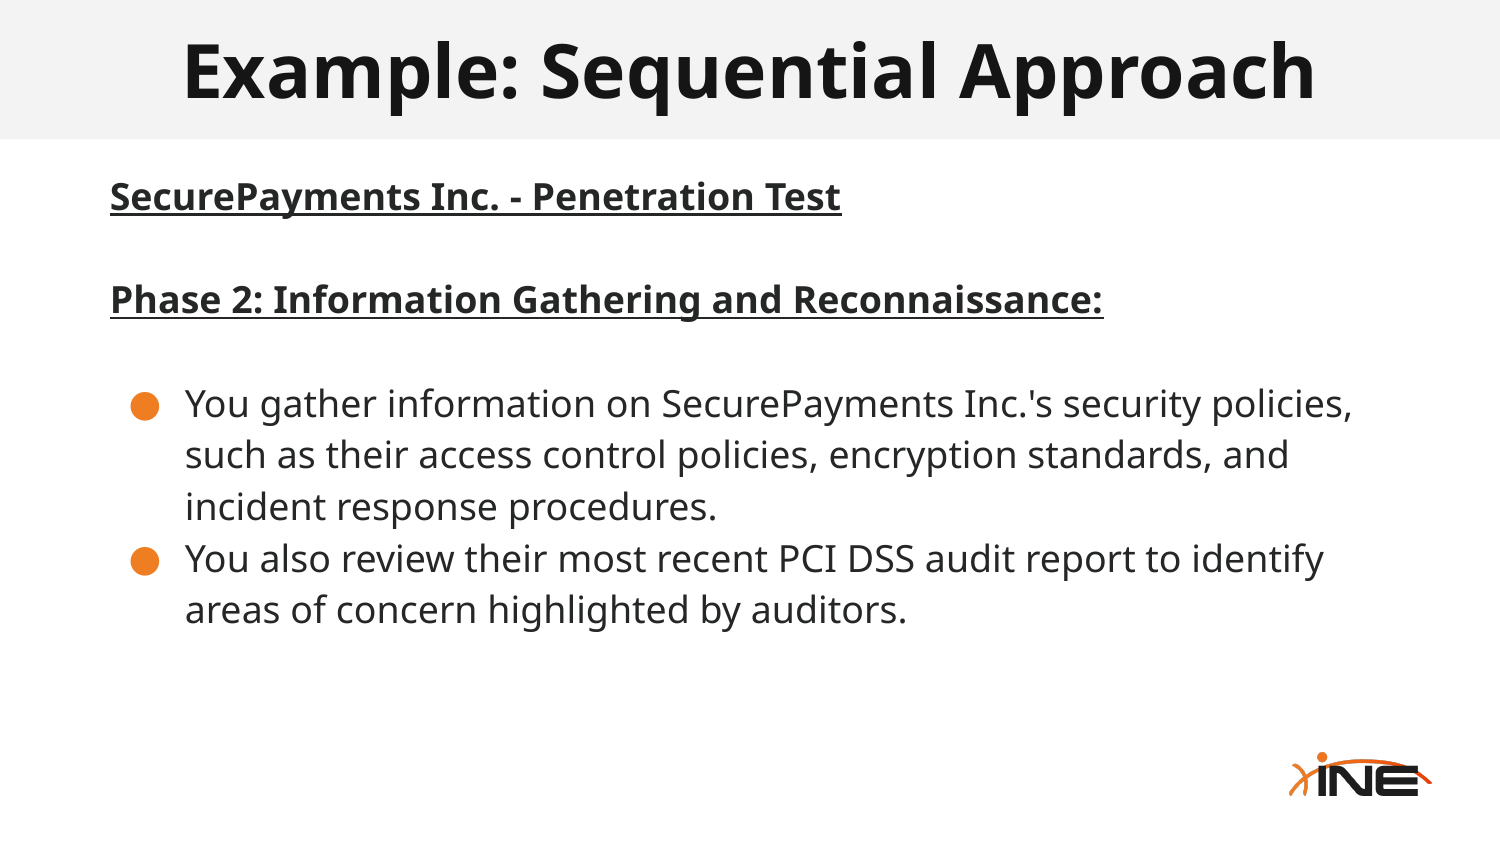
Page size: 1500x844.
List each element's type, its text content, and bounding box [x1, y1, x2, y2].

picture [1289, 752, 1432, 796]
title Example: Sequential Approach [0, 0, 1500, 140]
list SecurePayments Inc. - Penetration Test Phase 2: Information Gathering and Reconnaissance: You gather information on SecurePayments Inc.'s security policies, such as their access control policies, encryption standards, and incident response procedures. You also review their most recent PCI DSS audit report to identify areas of concern highlighted by auditors. [94, 150, 1406, 746]
